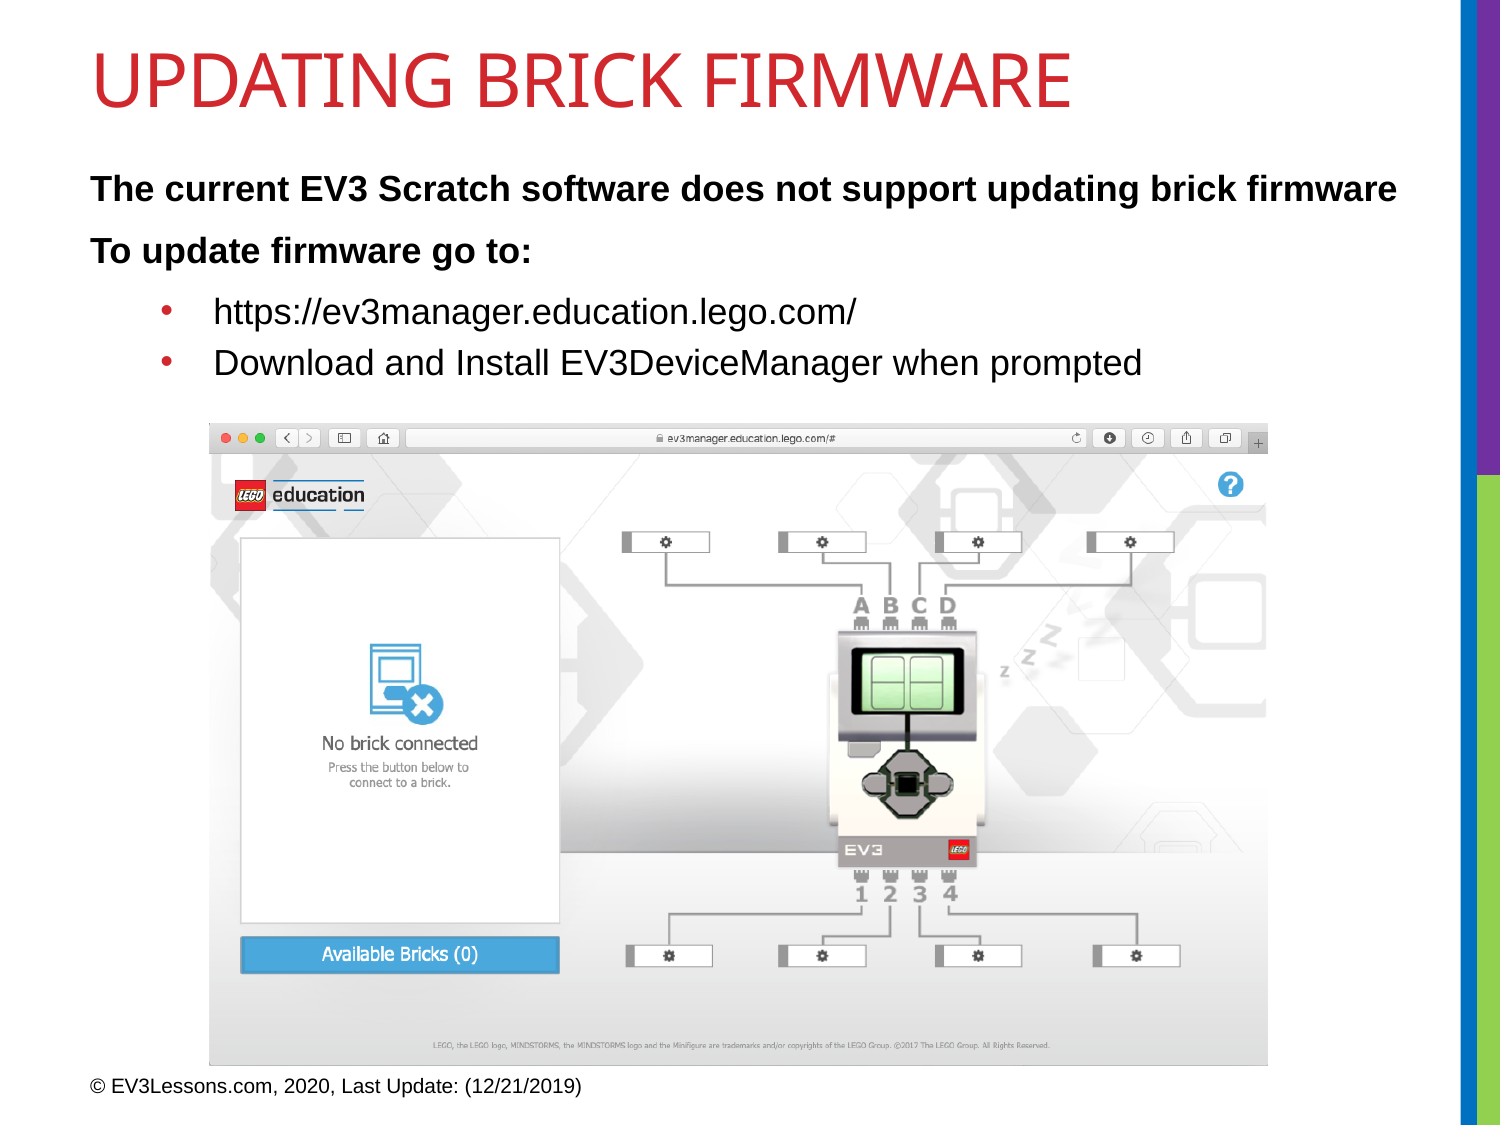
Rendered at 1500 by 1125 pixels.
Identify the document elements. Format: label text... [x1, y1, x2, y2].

footer © EV3Lessons.com, 2020, Last Update: (12/21/2019) [75, 1065, 638, 1112]
list The current EV3 Scratch software does not support updating brick firmware To update firmware go to: https://ev3manager.education.lego.com/ Download and Install EV3DeviceManager when prompted [75, 157, 1428, 423]
picture [208, 422, 1269, 1066]
title Updating Brick Firmware [75, 25, 1428, 157]
